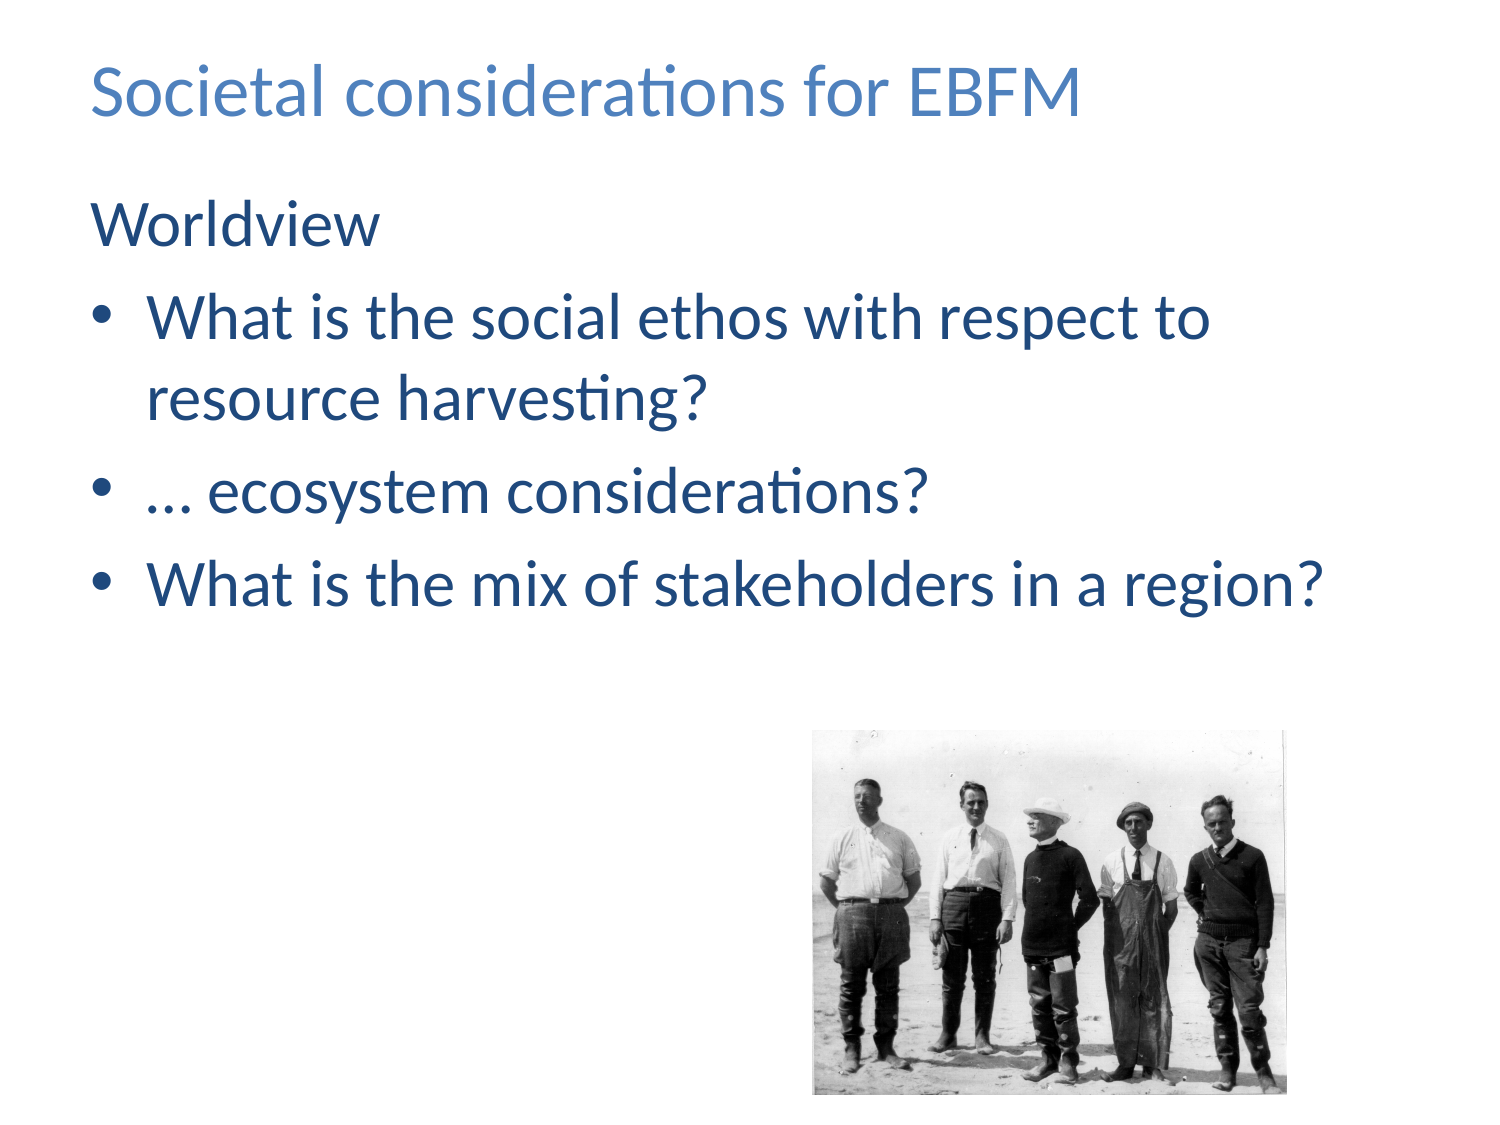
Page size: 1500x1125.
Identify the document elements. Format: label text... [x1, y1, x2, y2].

list Worldview What is the social ethos with respect to resource harvesting? … ecosystem considerations? What is the mix of stakeholders in a region? [75, 172, 1425, 1090]
title Societal considerations for EBFM [75, 30, 1425, 144]
picture [812, 730, 1287, 1096]
